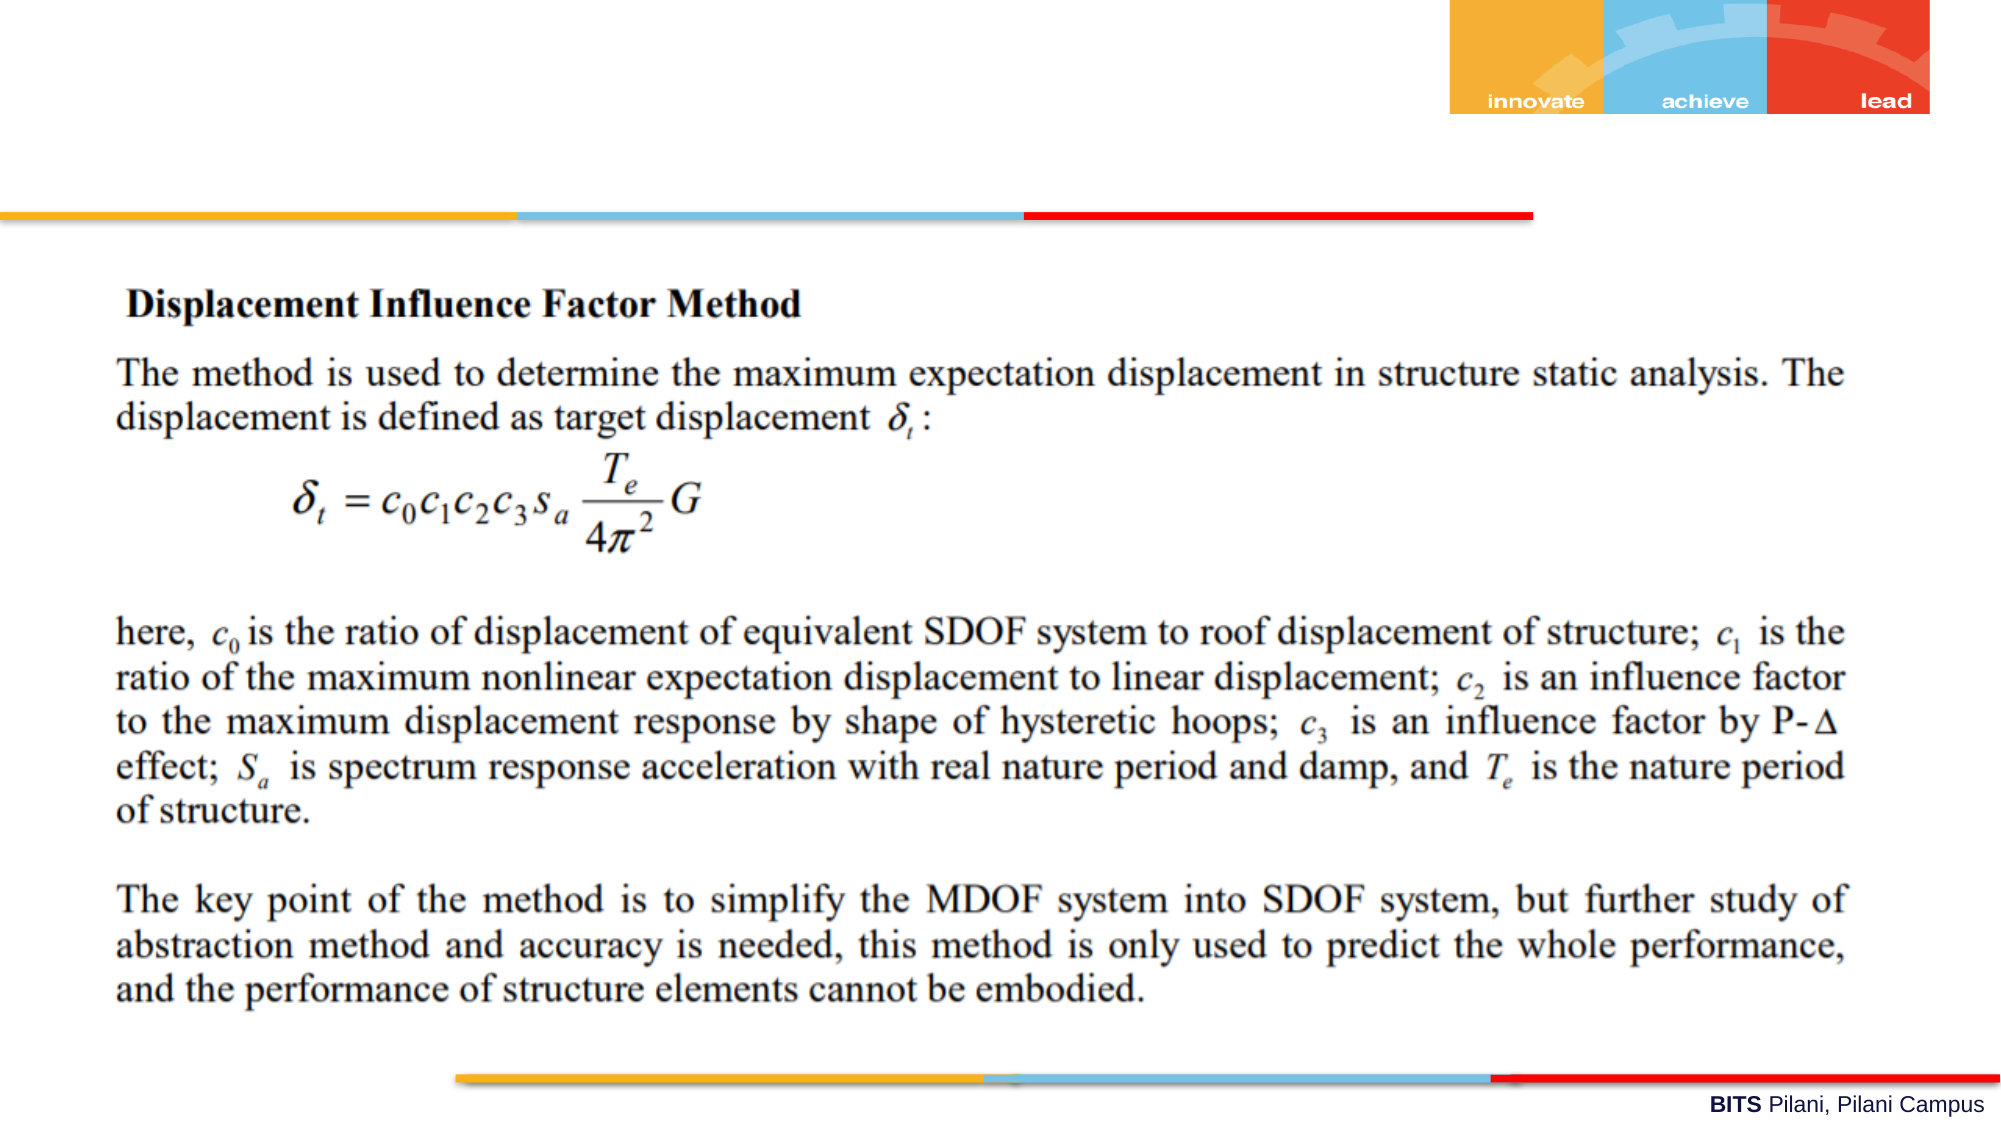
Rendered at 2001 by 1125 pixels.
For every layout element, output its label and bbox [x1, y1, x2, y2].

picture [1449, 0, 1930, 114]
picture [93, 245, 1864, 1028]
